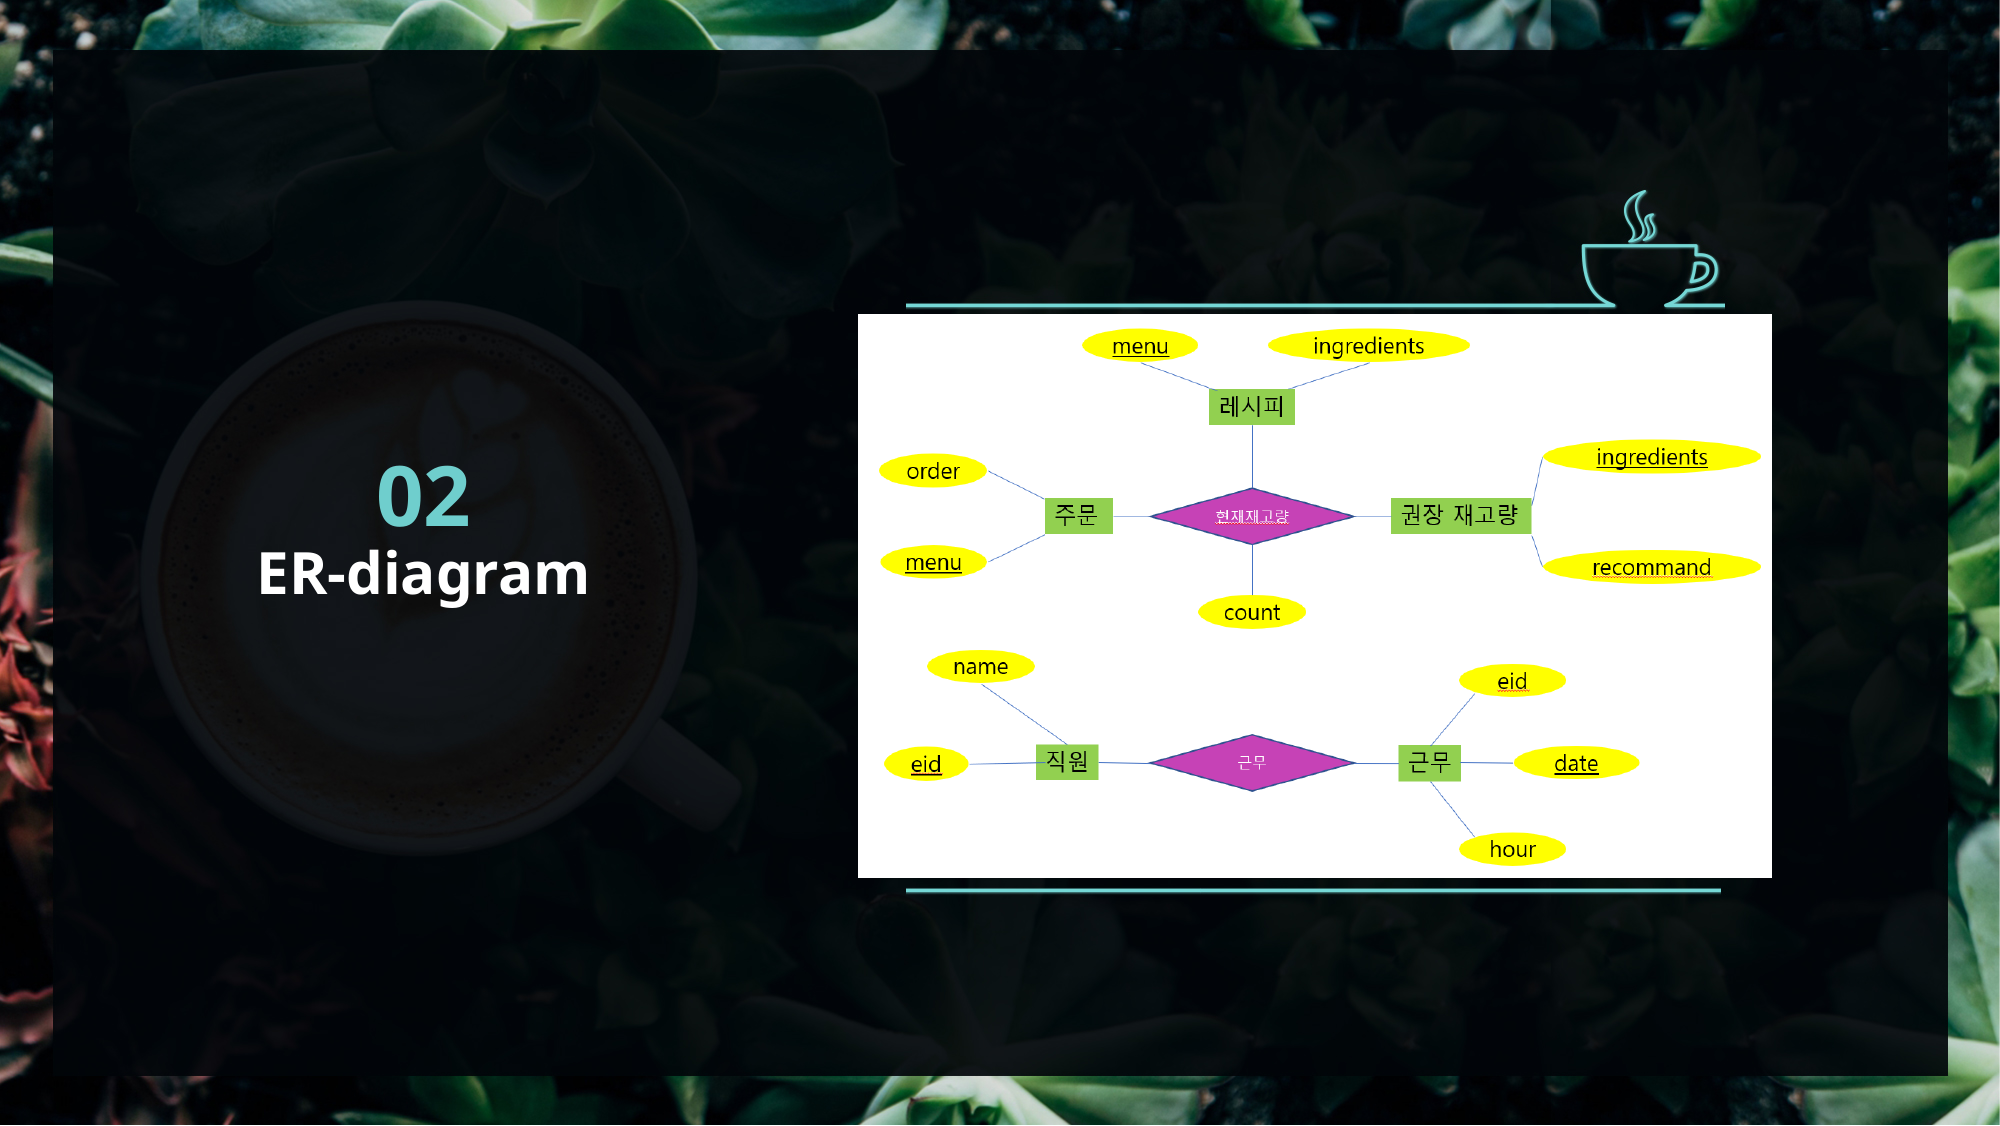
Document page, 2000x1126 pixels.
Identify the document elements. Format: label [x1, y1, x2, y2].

text_box [104, 435, 743, 615]
picture [0, 0, 2000, 1125]
